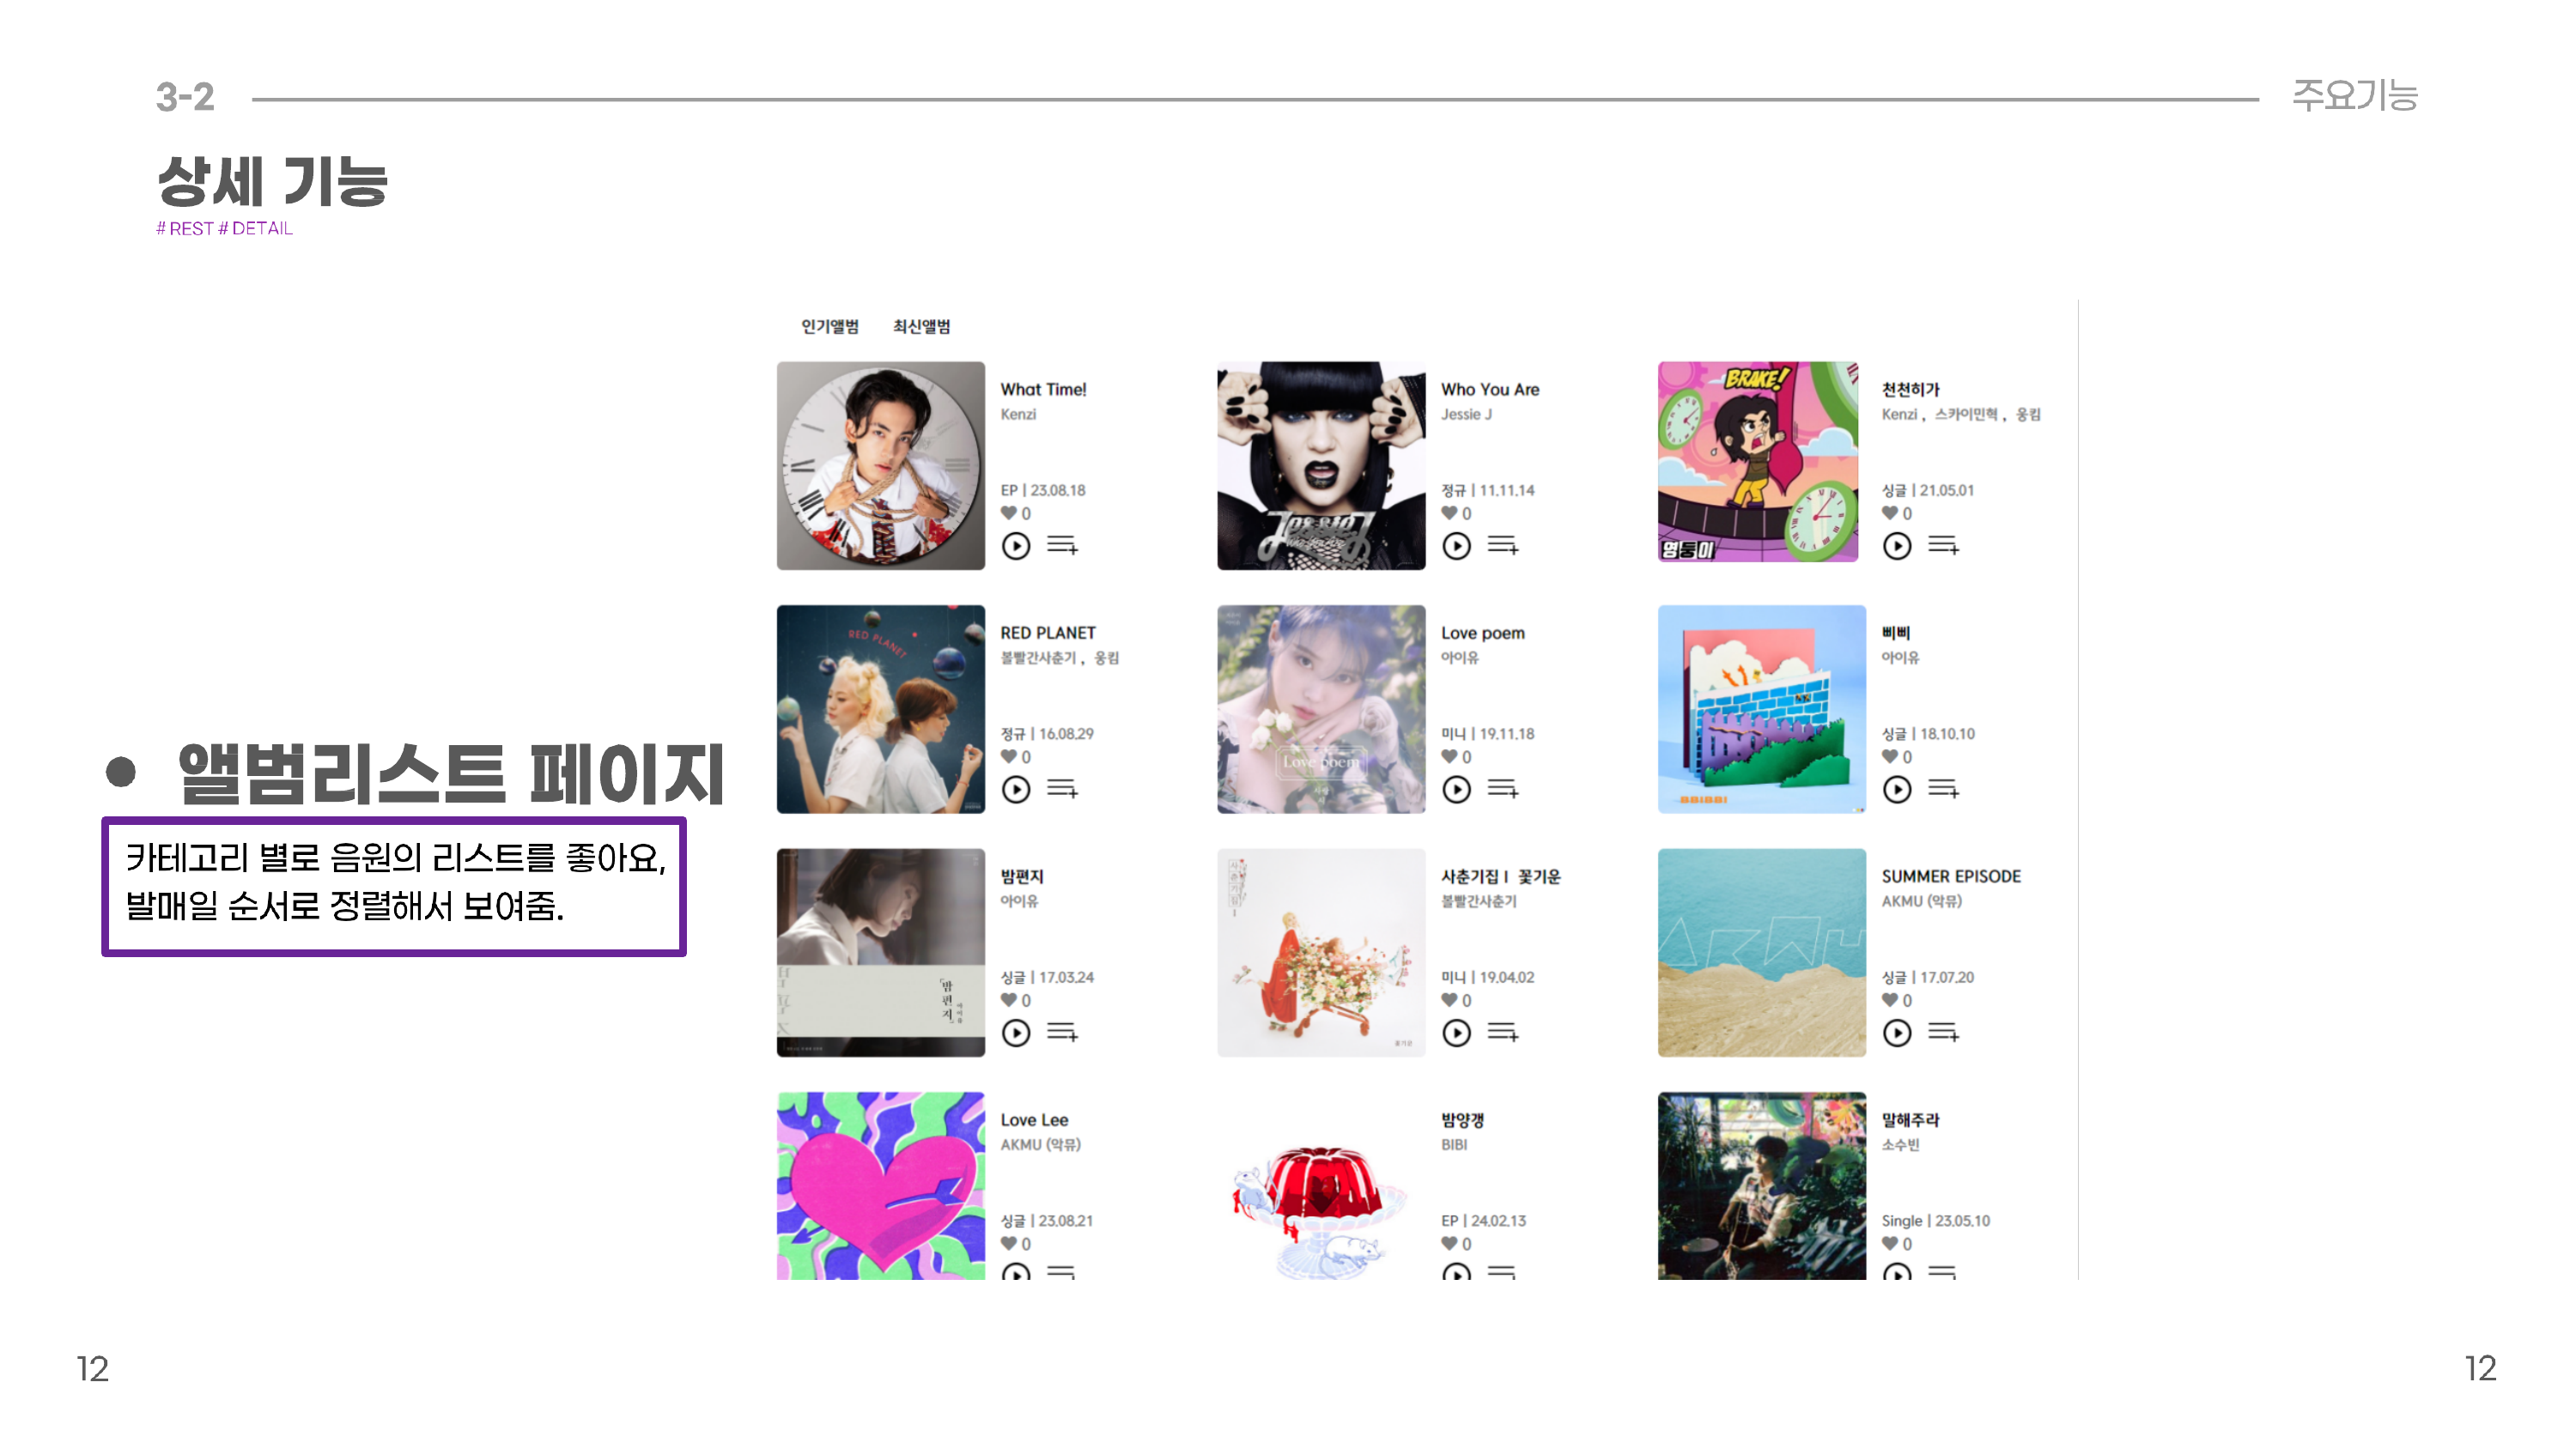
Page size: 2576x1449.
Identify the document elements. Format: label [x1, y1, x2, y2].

text_box [643, 743, 656, 805]
text_box [2293, 79, 2419, 112]
text_box [213, 156, 249, 206]
text_box [159, 156, 194, 184]
text_box [599, 744, 638, 803]
text_box [250, 779, 304, 805]
text_box [184, 776, 239, 805]
text_box [445, 791, 506, 803]
text_box [247, 744, 304, 778]
text_box [561, 743, 577, 804]
text_box [710, 743, 722, 805]
picture [106, 755, 137, 787]
text_box [380, 743, 440, 783]
text_box [357, 743, 370, 805]
text_box [291, 743, 304, 754]
text_box [161, 185, 205, 208]
text_box [448, 745, 503, 786]
text_box [285, 157, 314, 204]
text_box [252, 156, 262, 207]
text_box [2465, 1355, 2496, 1381]
text_box [379, 791, 440, 803]
text_box [314, 744, 355, 803]
text_box [580, 743, 591, 805]
text_box [665, 744, 708, 803]
text_box [252, 98, 2260, 102]
text_box [337, 177, 387, 185]
text_box [341, 156, 386, 175]
text_box [155, 221, 293, 235]
text_box [531, 744, 563, 803]
text_box [320, 156, 331, 207]
text_box [195, 156, 210, 185]
text_box [179, 743, 209, 775]
text_box [340, 187, 386, 208]
text_box [211, 743, 239, 775]
picture [775, 299, 2080, 1280]
text_box [156, 82, 215, 112]
text_box [77, 1355, 108, 1381]
text_box [100, 815, 688, 958]
